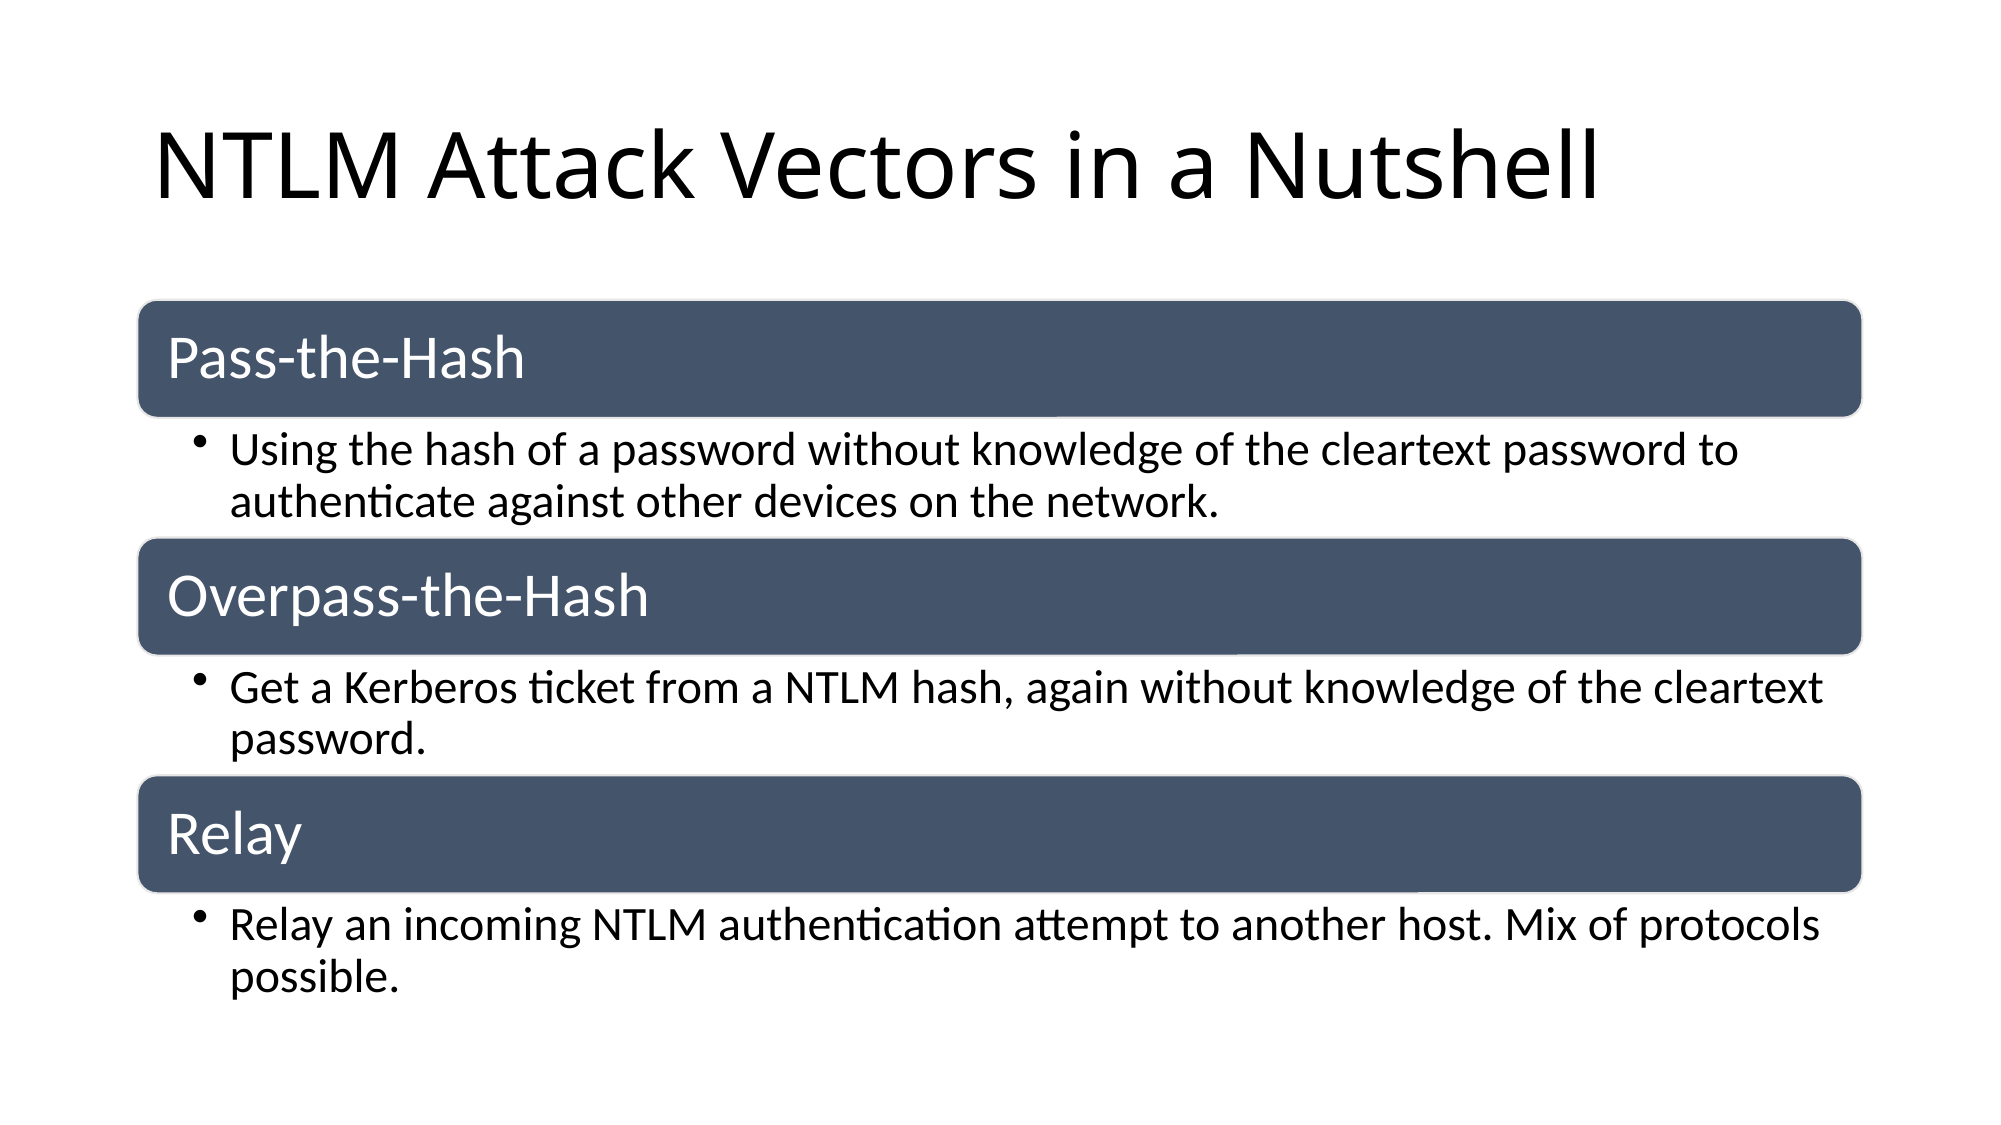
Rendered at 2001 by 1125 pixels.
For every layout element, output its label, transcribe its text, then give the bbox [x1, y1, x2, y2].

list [137, 299, 1863, 1014]
title NTLM Attack Vectors in a Nutshell [137, 59, 1863, 278]
